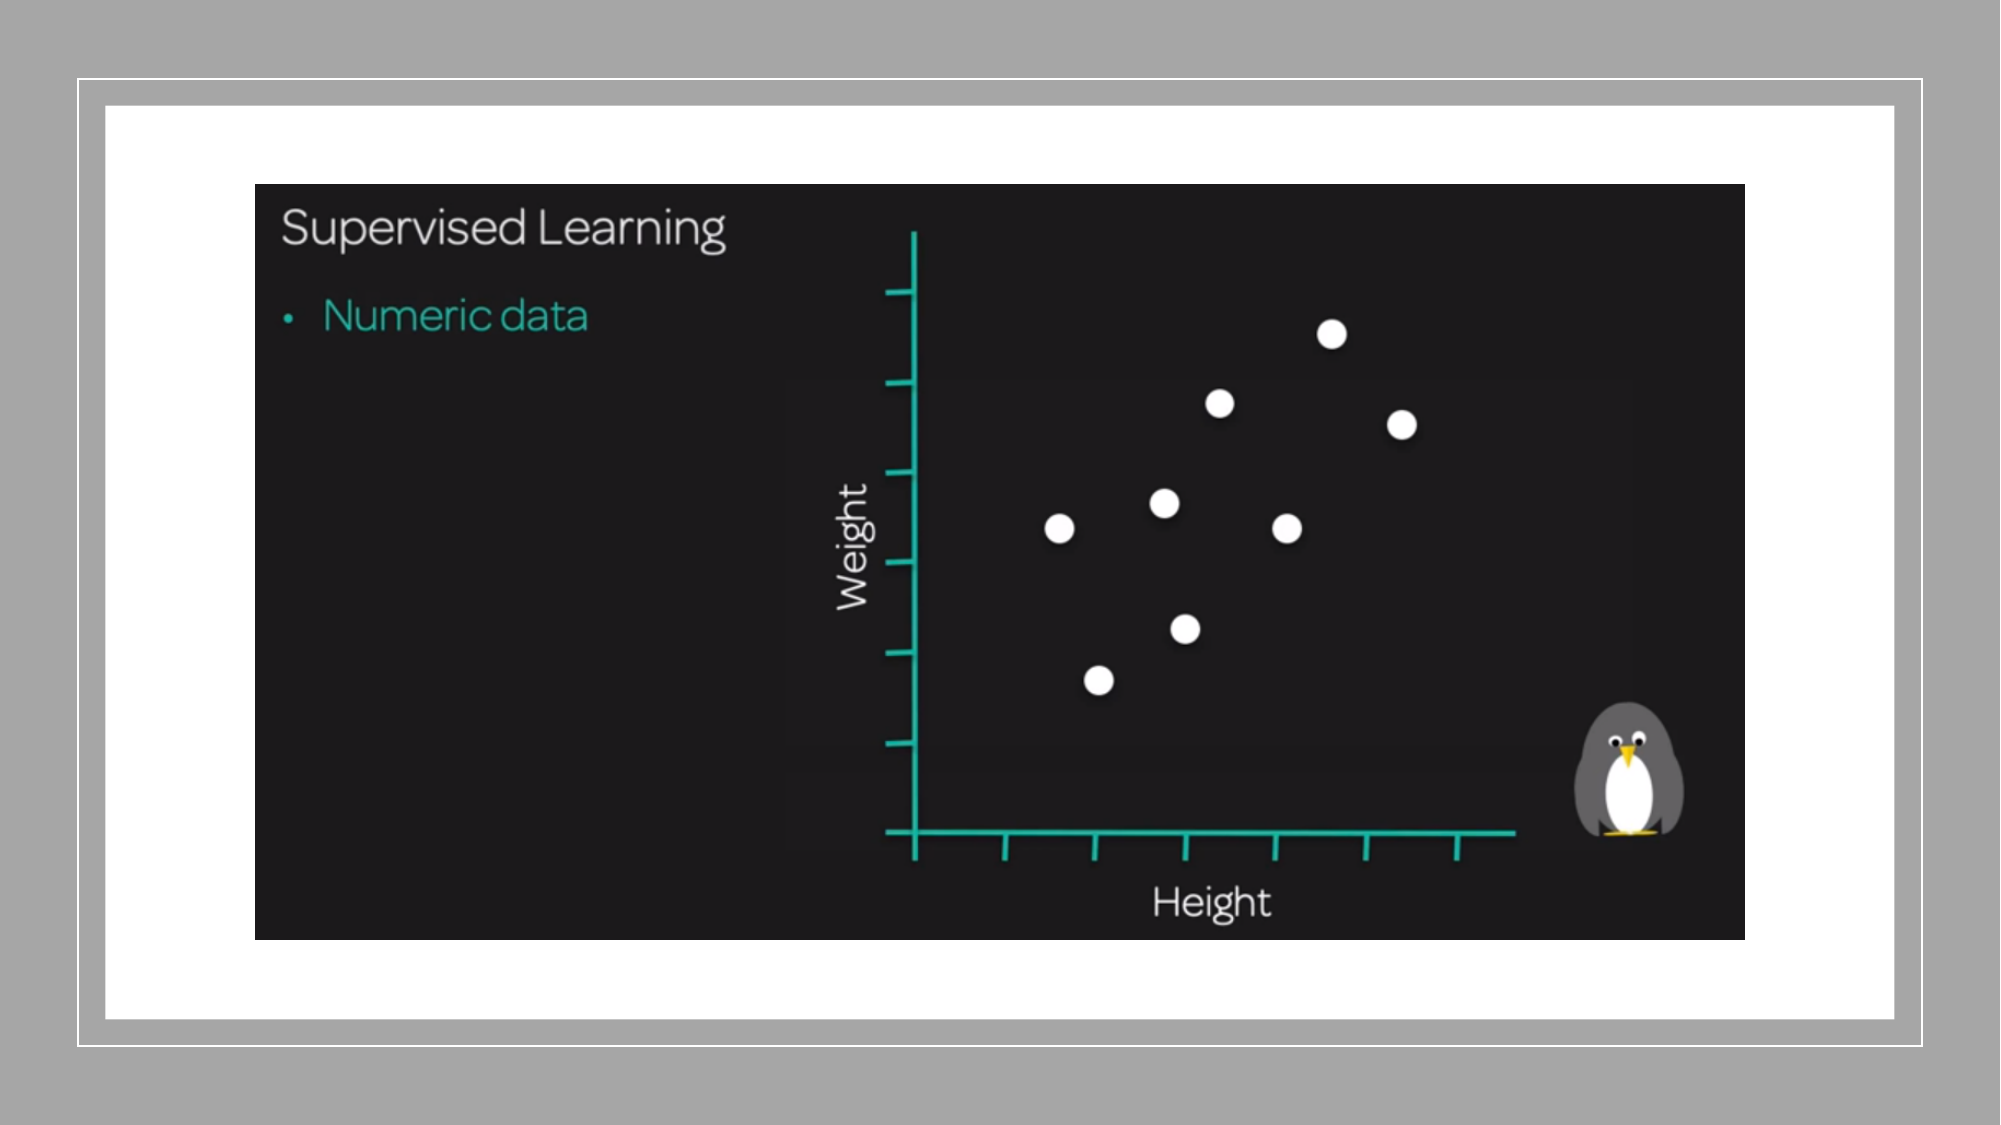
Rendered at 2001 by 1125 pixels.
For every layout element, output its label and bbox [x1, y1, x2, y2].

text_box [77, 78, 1923, 1047]
picture [255, 184, 1745, 940]
text_box [104, 104, 1895, 1020]
text_box [0, 0, 2000, 1125]
